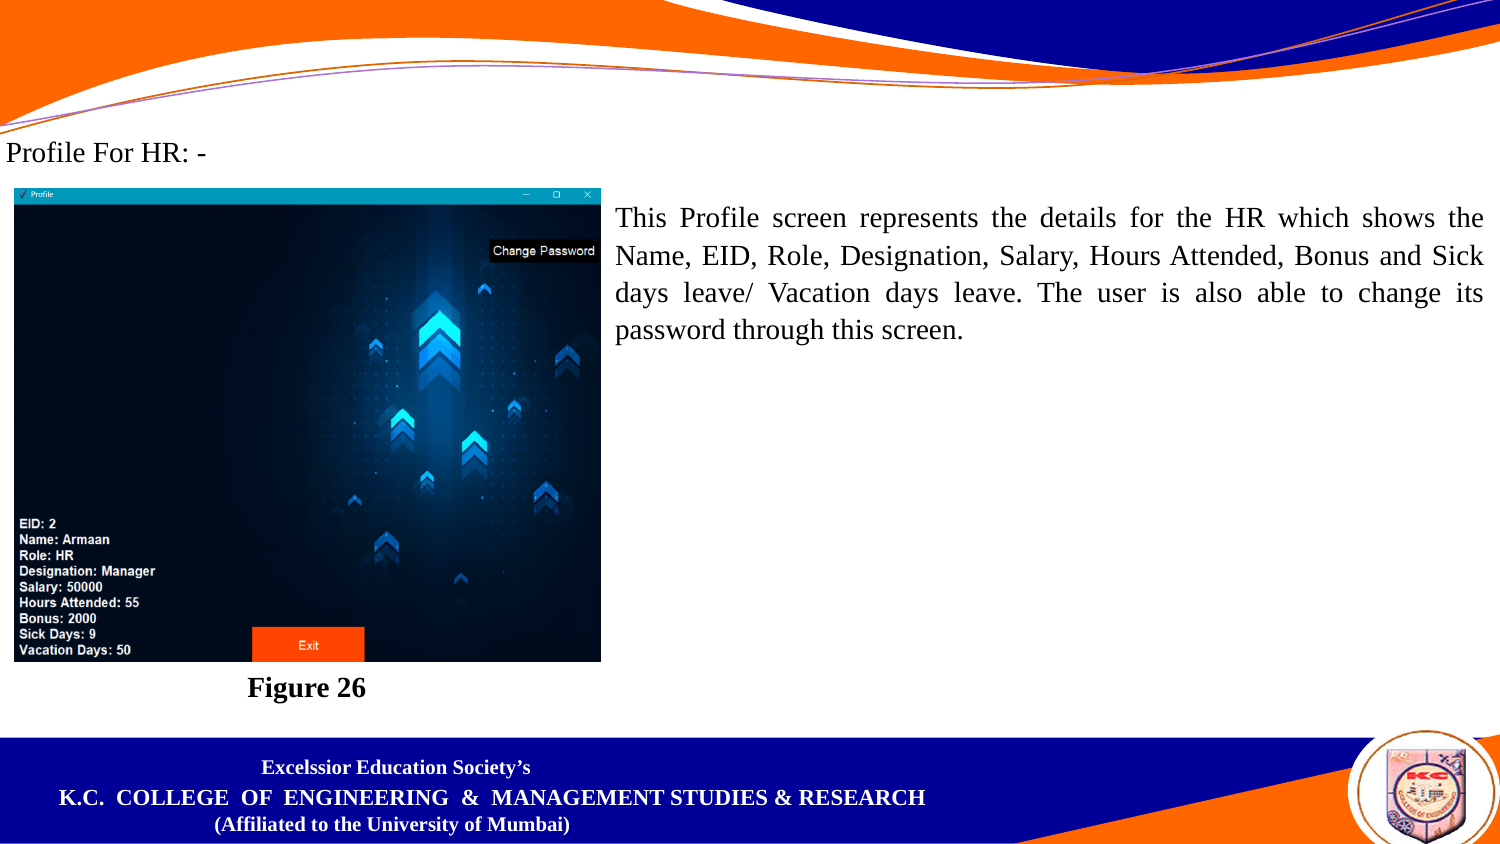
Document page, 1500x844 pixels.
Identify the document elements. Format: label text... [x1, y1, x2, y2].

picture [14, 205, 601, 662]
text_box Figure 26 [232, 671, 383, 712]
picture [1347, 721, 1500, 844]
text_box Profile For HR: - [0, 124, 743, 177]
text_box This Profile screen represents the details for the HR which shows the Name, EID, Role, Designation, Salary, Hours Attended, Bonus and Sick days leave/ Vacation days leave. The user is also able to change its password through this screen. [601, 188, 1500, 354]
